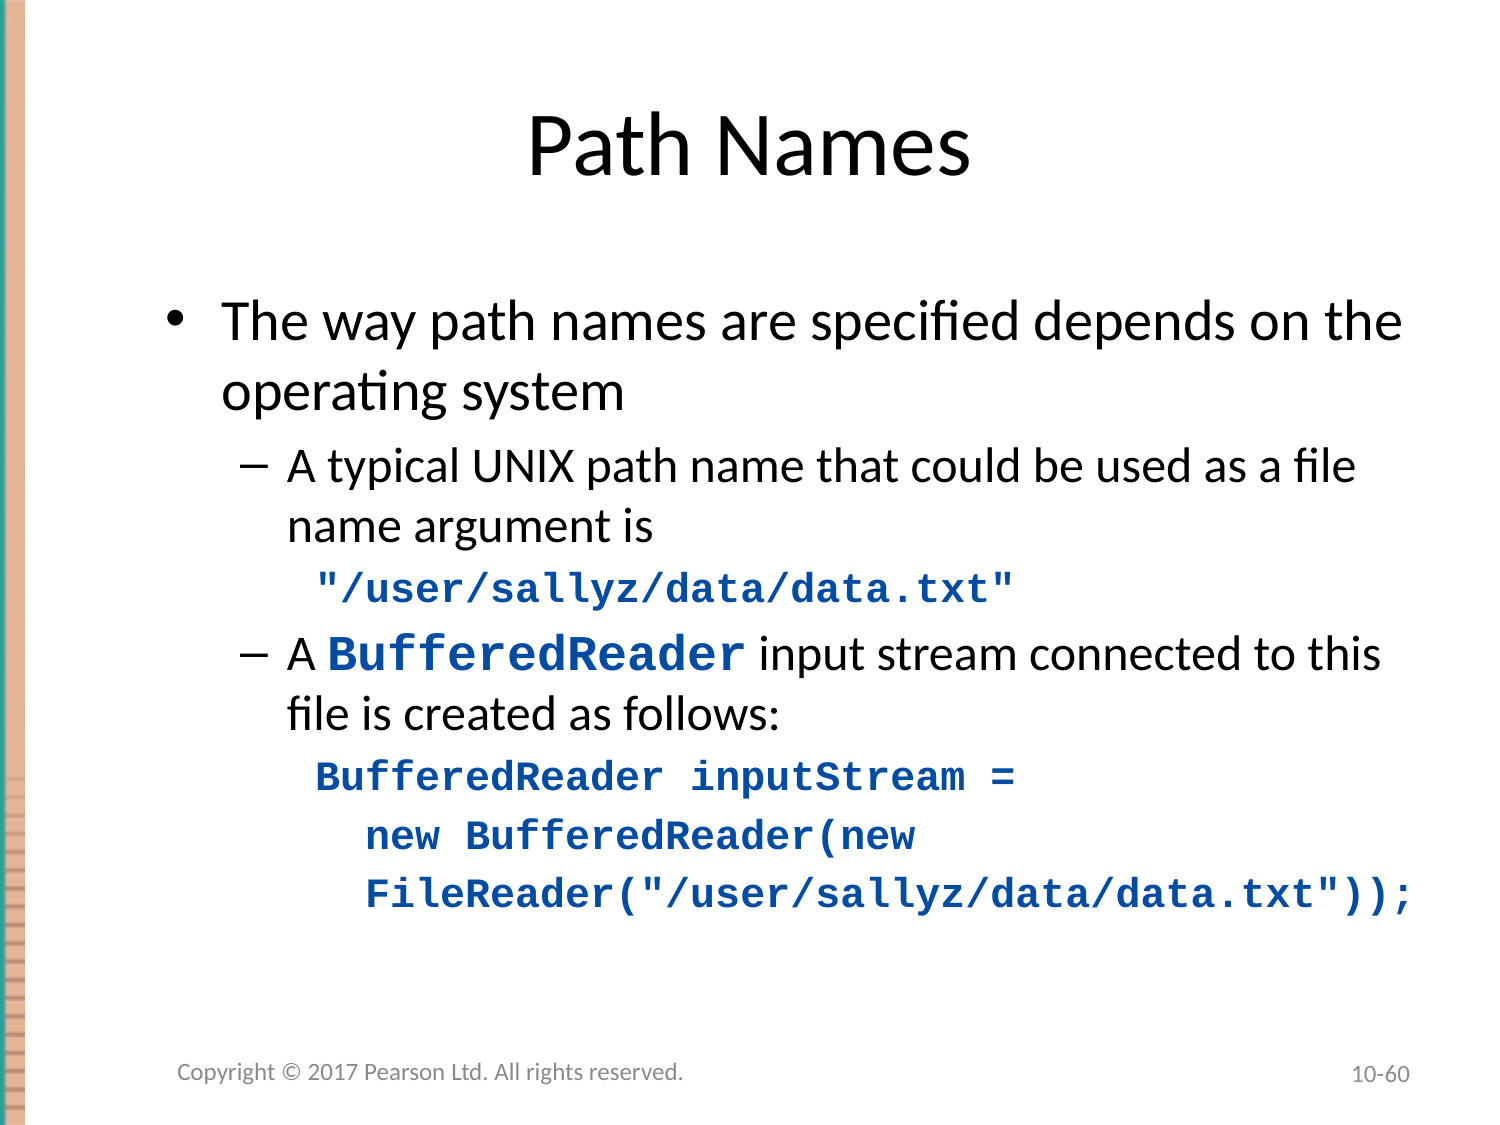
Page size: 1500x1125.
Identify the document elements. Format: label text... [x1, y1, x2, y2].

slide_number 10-60 [1074, 1042, 1425, 1103]
list The way path names are specified depends on the operating system A typical UNIX path name that could be used as a file name argument is "/user/sallyz/data/data.txt" A BufferedReader input stream connected to this file is created as follows: BufferedReader inputStream = new BufferedReader(new FileReader("/user/sallyz/data/data.txt")); [150, 275, 1438, 938]
picture [0, 0, 25, 1125]
footer Copyright © 2017 Pearson Ltd. All rights reserved. [75, 1040, 788, 1100]
title Path Names [75, 45, 1425, 233]
